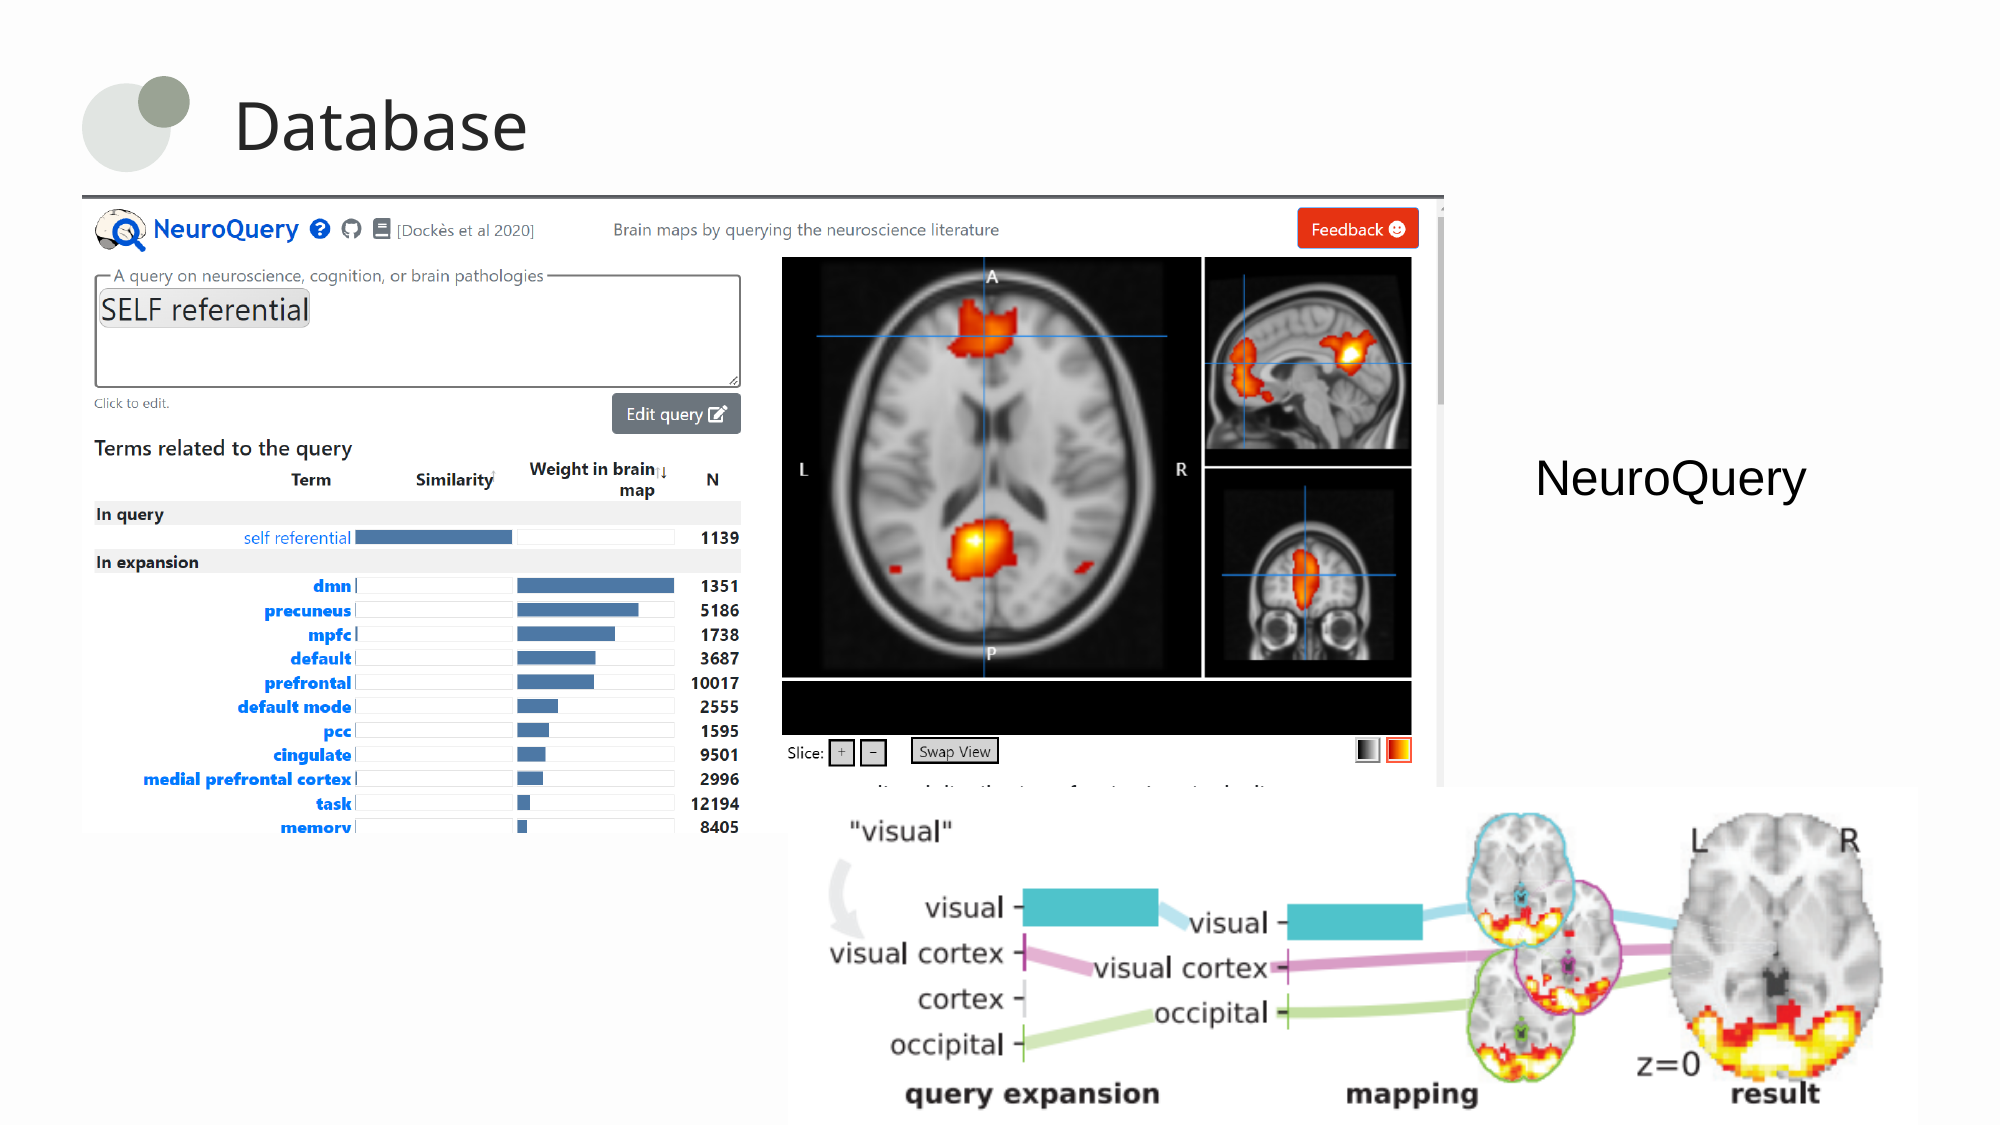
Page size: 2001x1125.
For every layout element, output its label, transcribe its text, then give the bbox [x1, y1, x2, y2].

text_box NeuroQuery [1520, 438, 1825, 513]
text_box Database [218, 76, 545, 171]
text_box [81, 76, 190, 172]
picture [81, 195, 1918, 1125]
